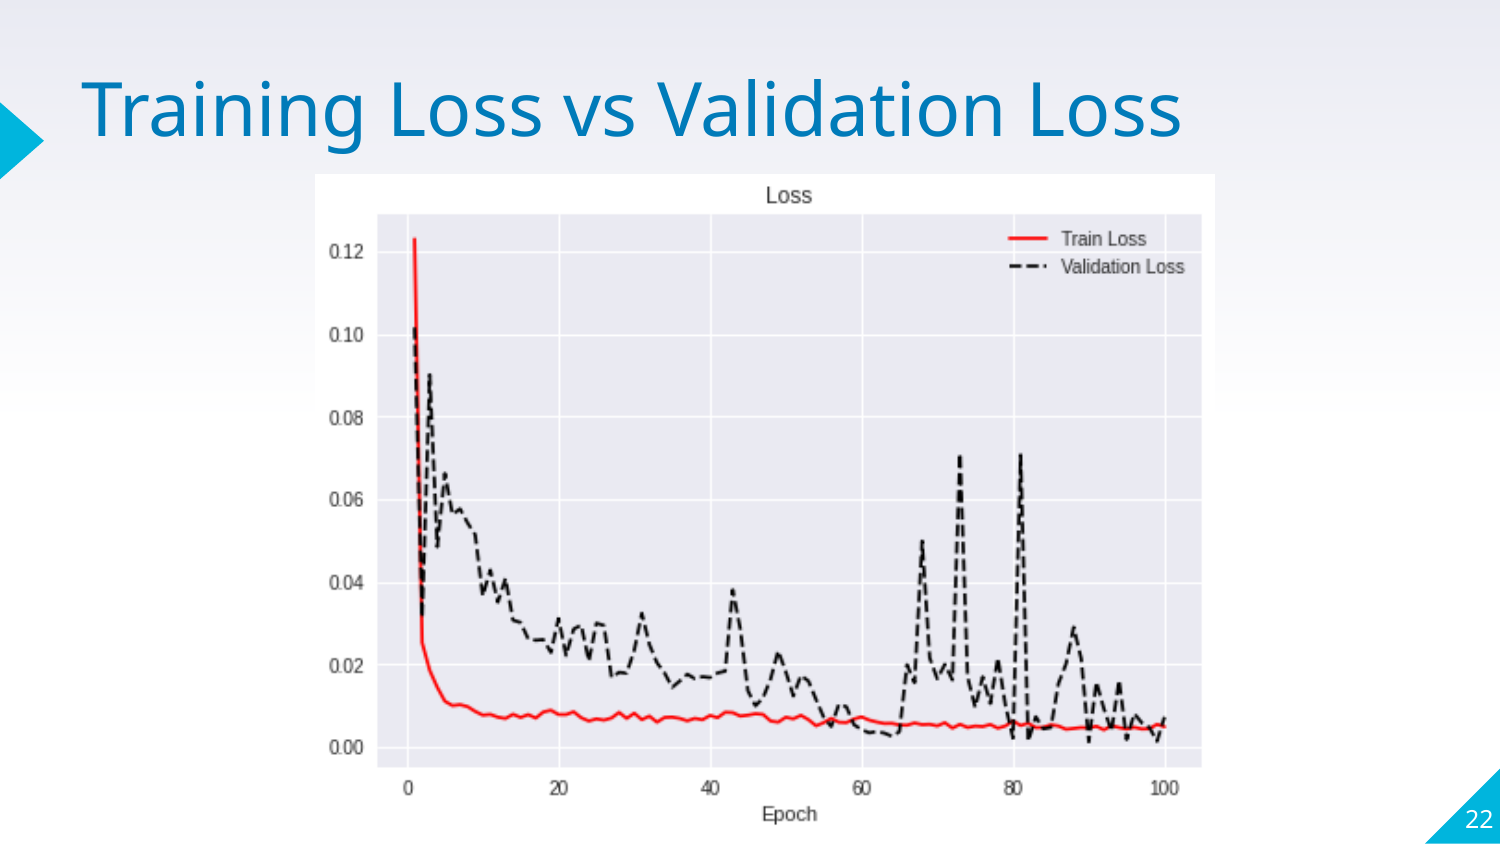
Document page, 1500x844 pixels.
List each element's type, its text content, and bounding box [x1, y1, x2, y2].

slide_number ‹#› [1418, 760, 1494, 838]
picture [314, 173, 1216, 838]
title Training Loss vs Validation Loss [81, 78, 1351, 257]
